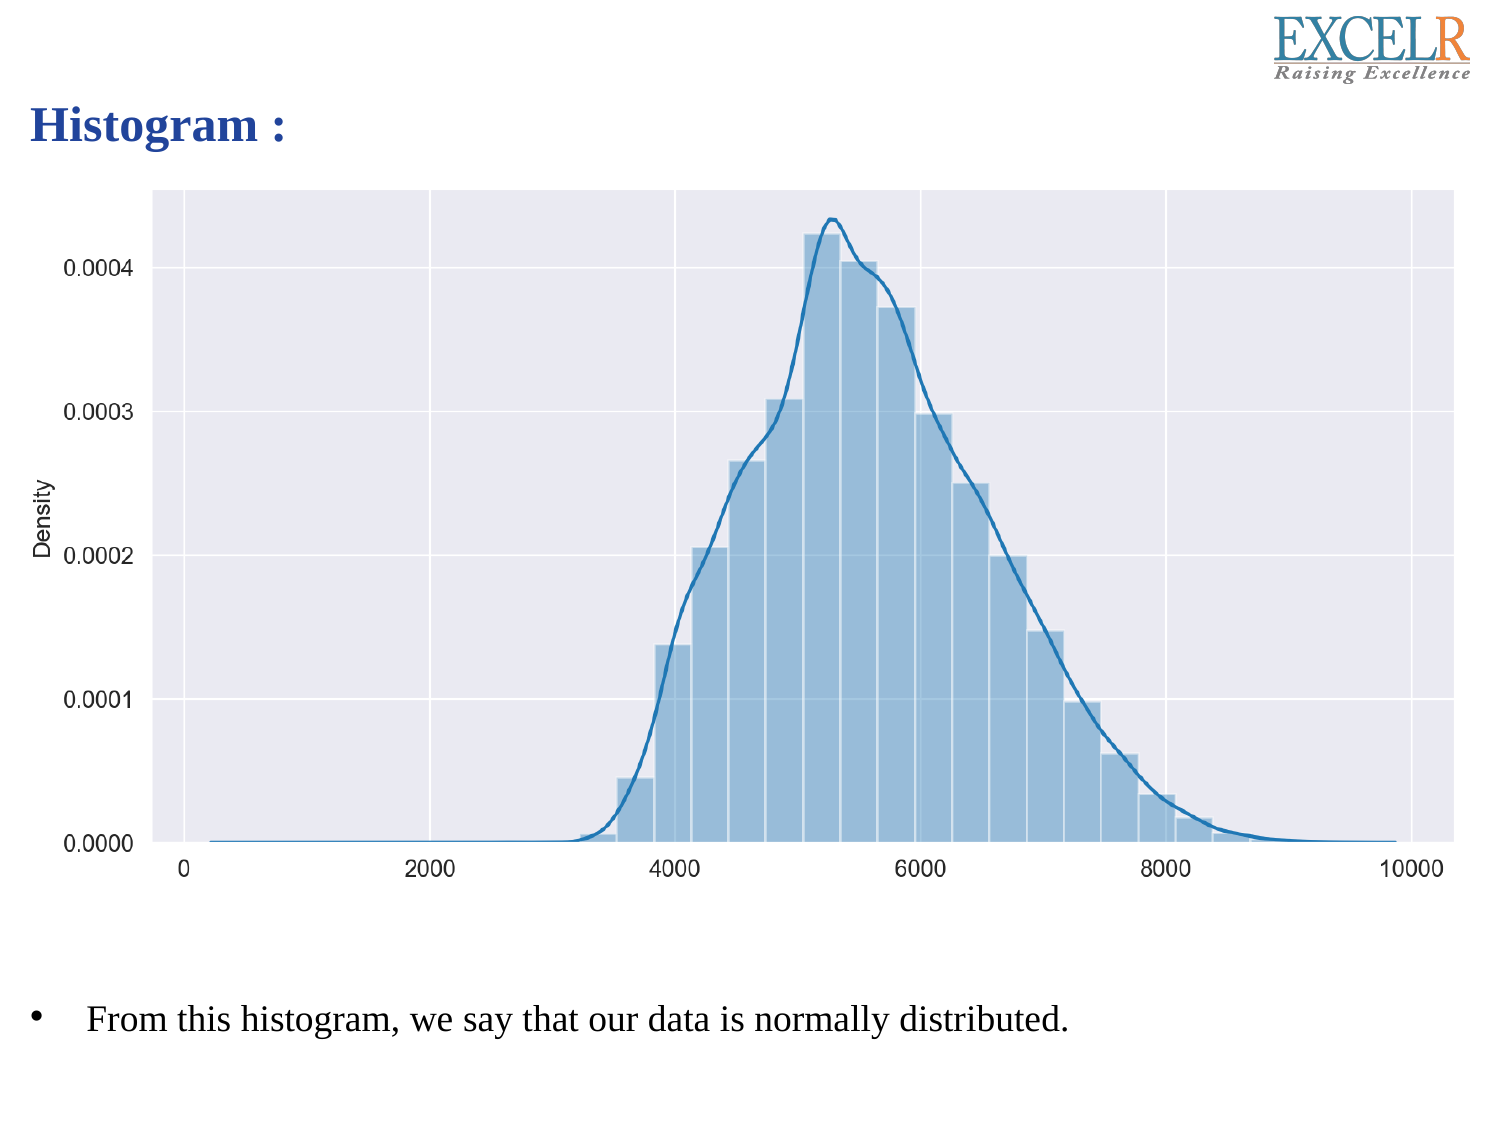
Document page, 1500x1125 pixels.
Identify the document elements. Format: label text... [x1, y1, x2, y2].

picture [1274, 16, 1470, 85]
text_box From this histogram, we say that our data is normally distributed. [15, 986, 1492, 1046]
picture [15, 170, 1470, 900]
title Histogram : [15, 83, 312, 170]
